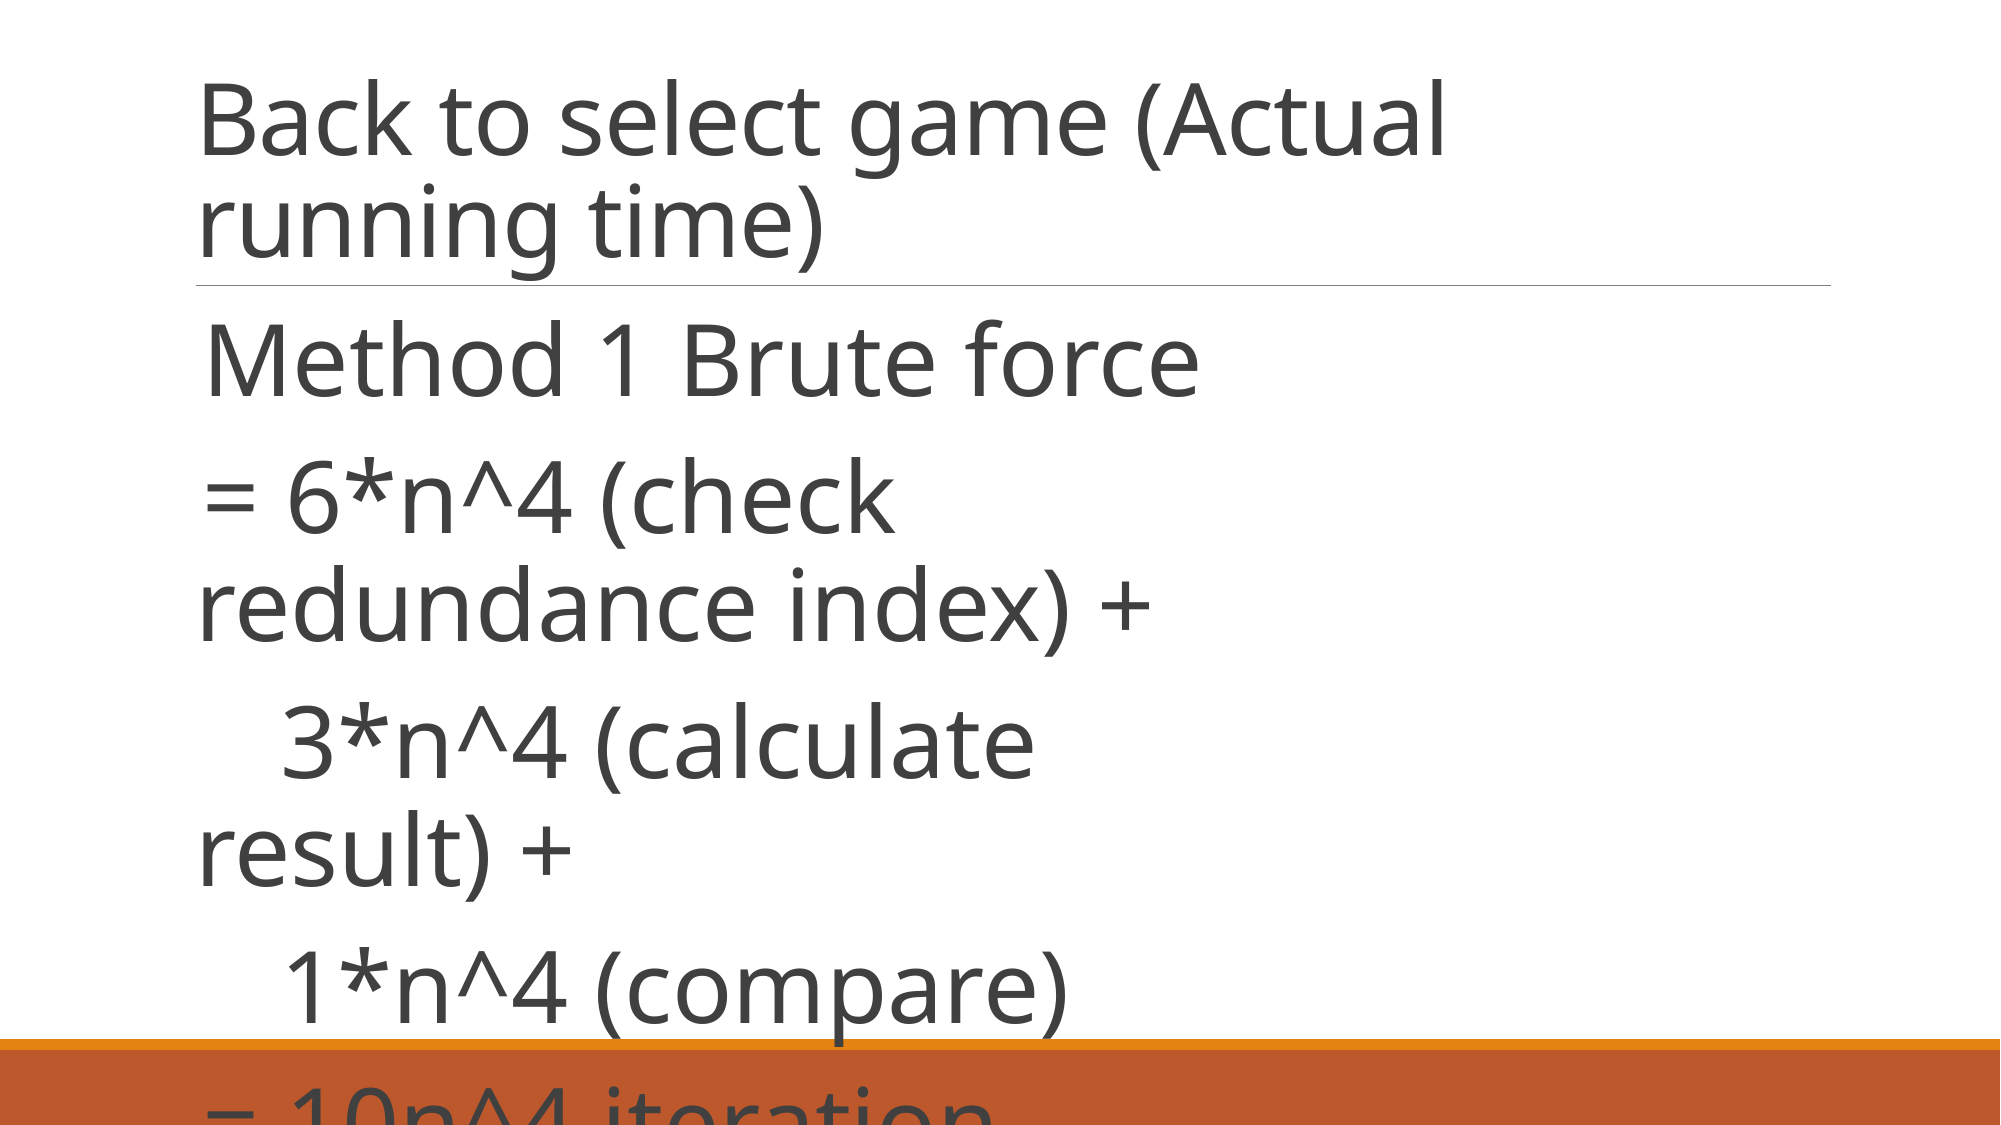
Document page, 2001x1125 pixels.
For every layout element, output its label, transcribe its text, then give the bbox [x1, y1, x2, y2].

title Back to select game (Actual running time) [180, 47, 1830, 285]
list Method 1 Brute force = 6*n^4 (check redundance index) + 3*n^4 (calculate result) + 1*n^4 (compare) = 10n^4 iteration [179, 302, 1321, 1125]
